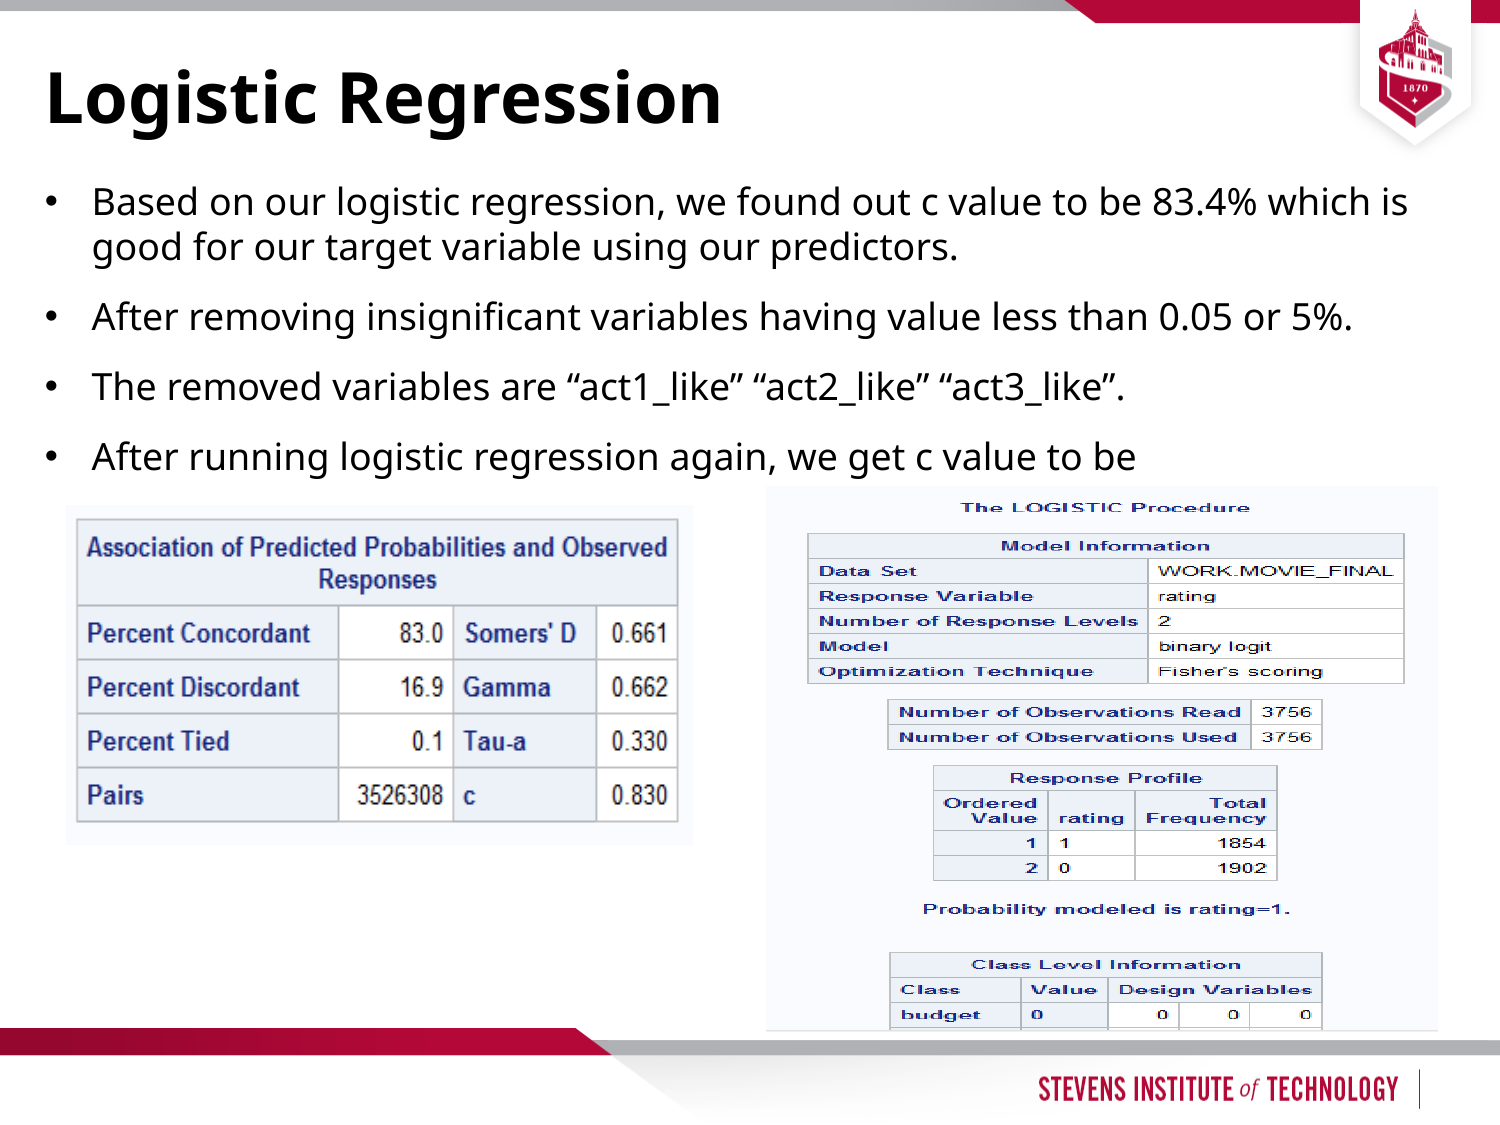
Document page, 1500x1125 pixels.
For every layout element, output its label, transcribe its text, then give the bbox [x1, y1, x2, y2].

picture [66, 505, 693, 845]
list Based on our logistic regression, we found out c value to be 83.4% which is good for our target variable using our predictors. After removing insignificant variables having value less than 0.05 or 5%. The removed variables are “act1_like” “act2_like” “act3_like”. After running logistic regression again, we get c value to be [36, 170, 1463, 1001]
picture [0, 0, 1500, 160]
picture [0, 486, 1500, 1125]
title Logistic Regression [36, 44, 1338, 234]
